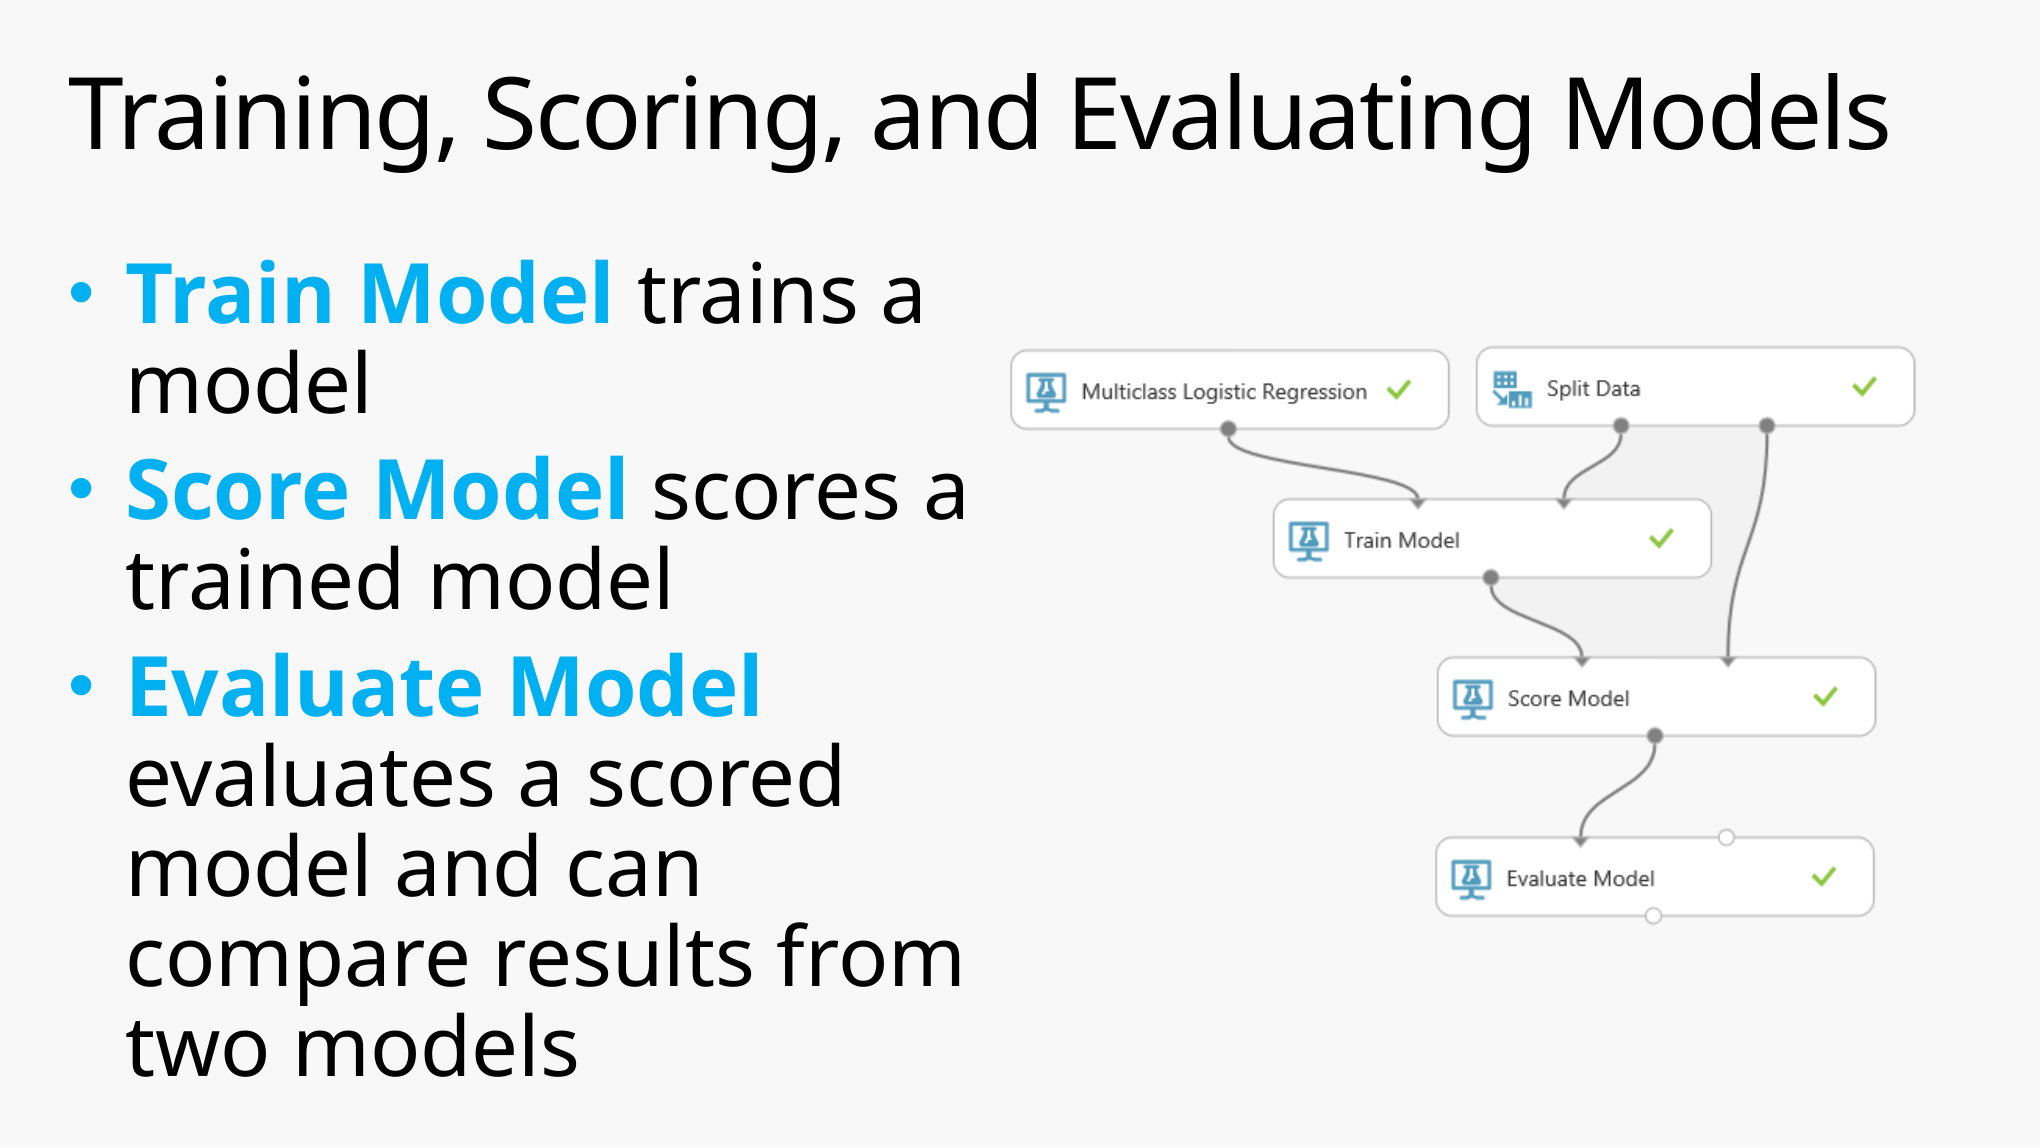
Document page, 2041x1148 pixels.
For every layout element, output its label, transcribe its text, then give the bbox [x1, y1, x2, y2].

picture [994, 332, 1929, 938]
list Train Model trains a model Score Model scores a trained model Evaluate Model evaluates a scored model and can compare results from two models [45, 236, 1021, 1034]
title Training, Scoring, and Evaluating Models [45, 48, 1996, 199]
